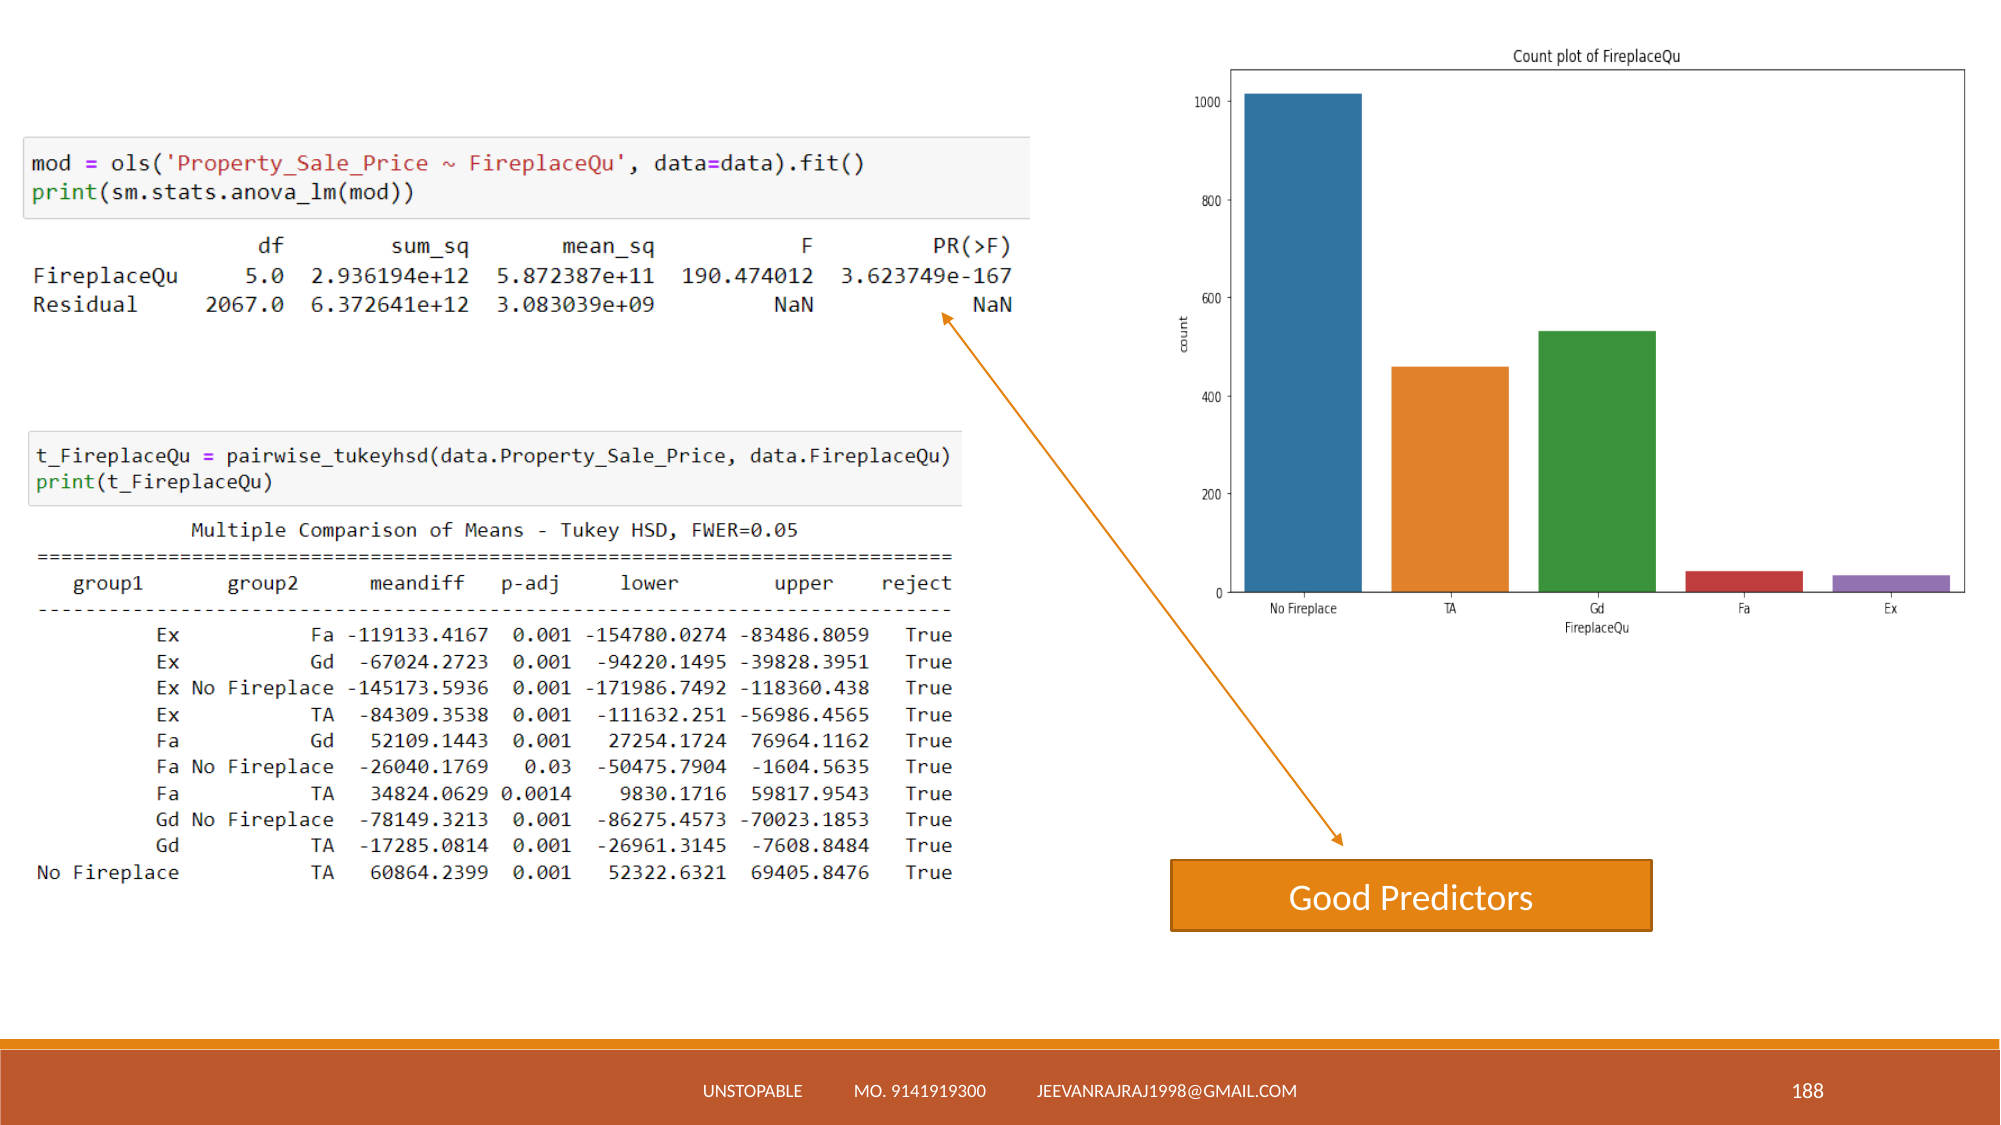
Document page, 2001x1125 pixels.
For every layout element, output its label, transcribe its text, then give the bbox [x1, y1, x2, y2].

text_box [940, 311, 1344, 847]
text_box Good Predictors [1170, 859, 1653, 932]
picture [1170, 39, 1973, 645]
picture [17, 132, 1031, 328]
footer unstopable Mo. 9141919300 jeevanrajraj1998@gmail.com [604, 1059, 1396, 1120]
picture [17, 423, 963, 896]
slide_number 188 [1624, 1059, 1840, 1120]
